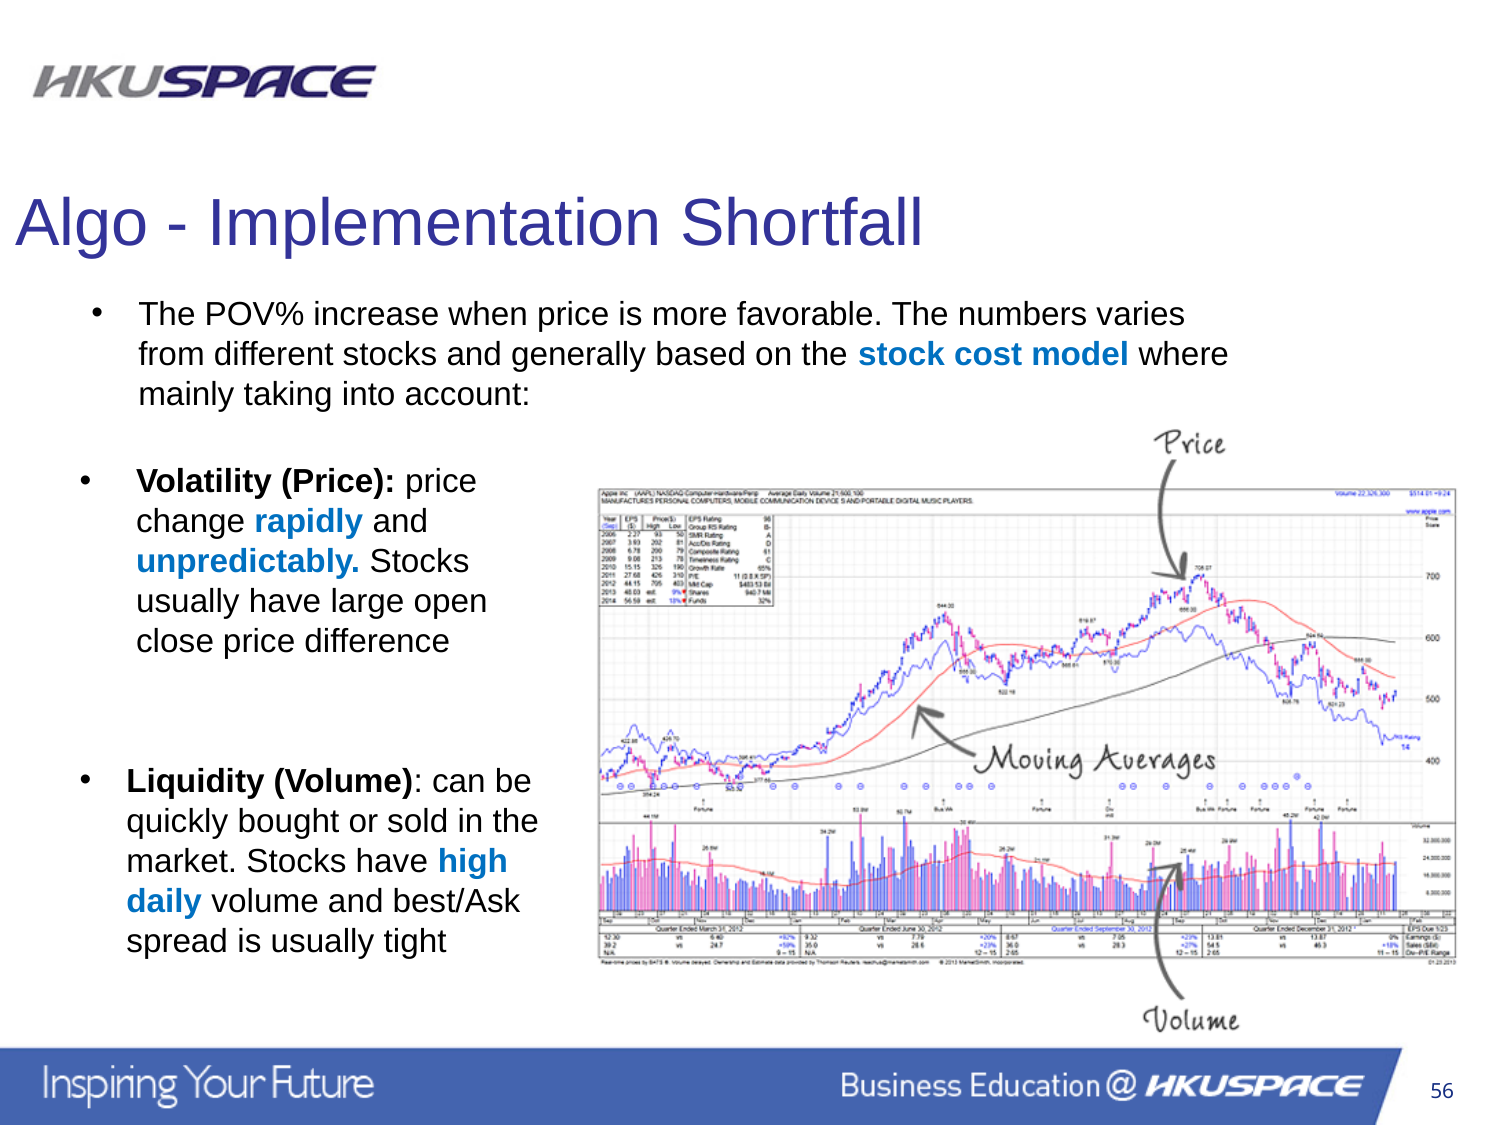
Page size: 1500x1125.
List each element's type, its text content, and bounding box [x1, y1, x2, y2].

slide_number 56 [1415, 1070, 1499, 1125]
picture [0, 0, 1500, 1125]
text_box The POV% increase when price is more favorable. The numbers varies from different stocks and generally based on the stock cost model where mainly taking into account: [76, 284, 1258, 420]
text_box Algo - Implementation Shortfall [0, 101, 1325, 266]
text_box Volatility (Price): price change rapidly and unpredictably. Stocks usually have large open close price difference Liquidity (Volume): can be quickly bought or sold in the market. Stocks have high daily volume and best/Ask spread is usually tight [64, 452, 561, 1008]
